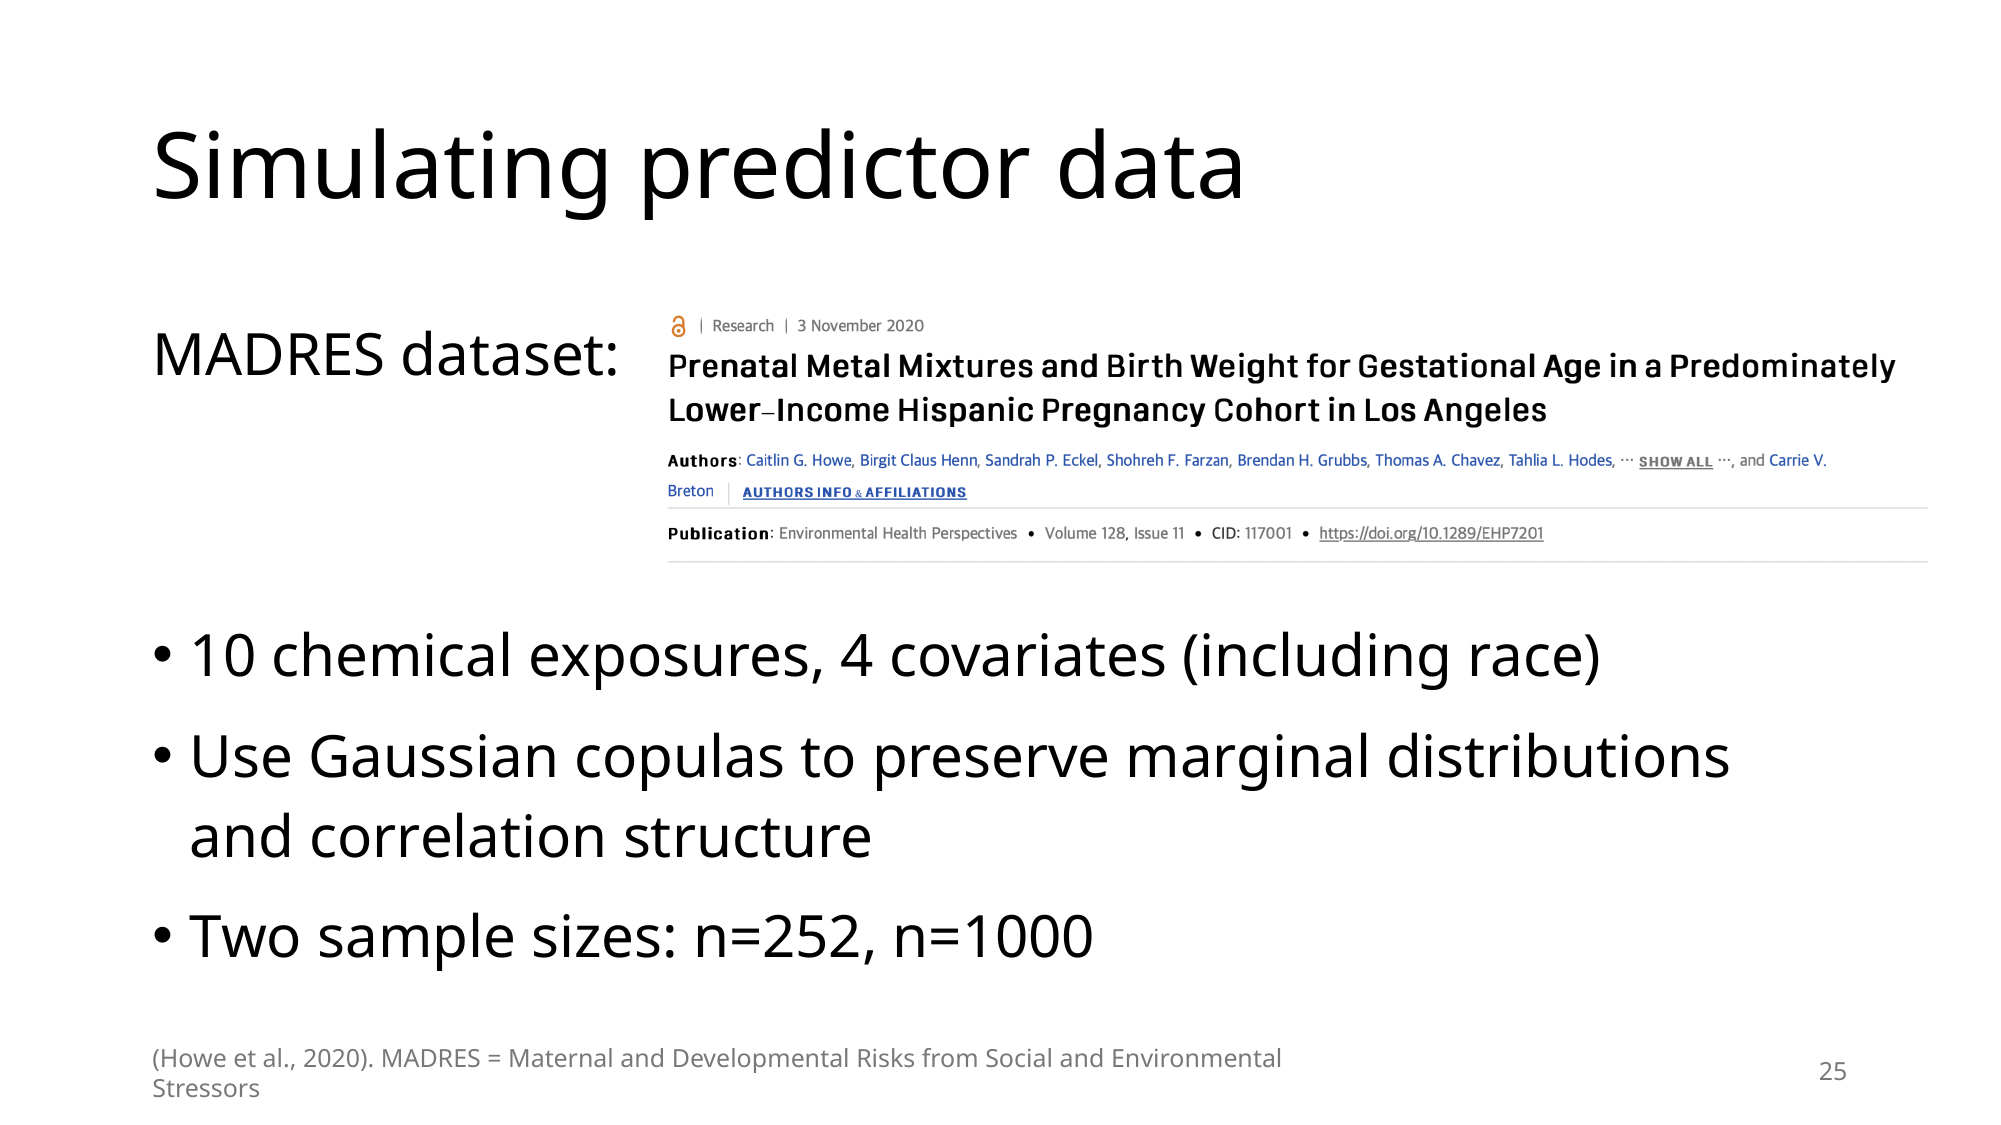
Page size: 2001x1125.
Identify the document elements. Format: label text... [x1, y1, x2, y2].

list MADRES dataset: 10 chemical exposures, 4 covariates (including race) Use Gaussian copulas to preserve marginal distributions and correlation structure Two sample sizes: n=252, n=1000 [137, 299, 1863, 1014]
slide_number 25 [1412, 1042, 1863, 1103]
footer (Howe et al., 2020). MADRES = Maternal and Developmental Risks from Social and Environmental Stressors [137, 1042, 1386, 1103]
picture [659, 298, 1936, 574]
title Simulating predictor data [137, 59, 1863, 278]
